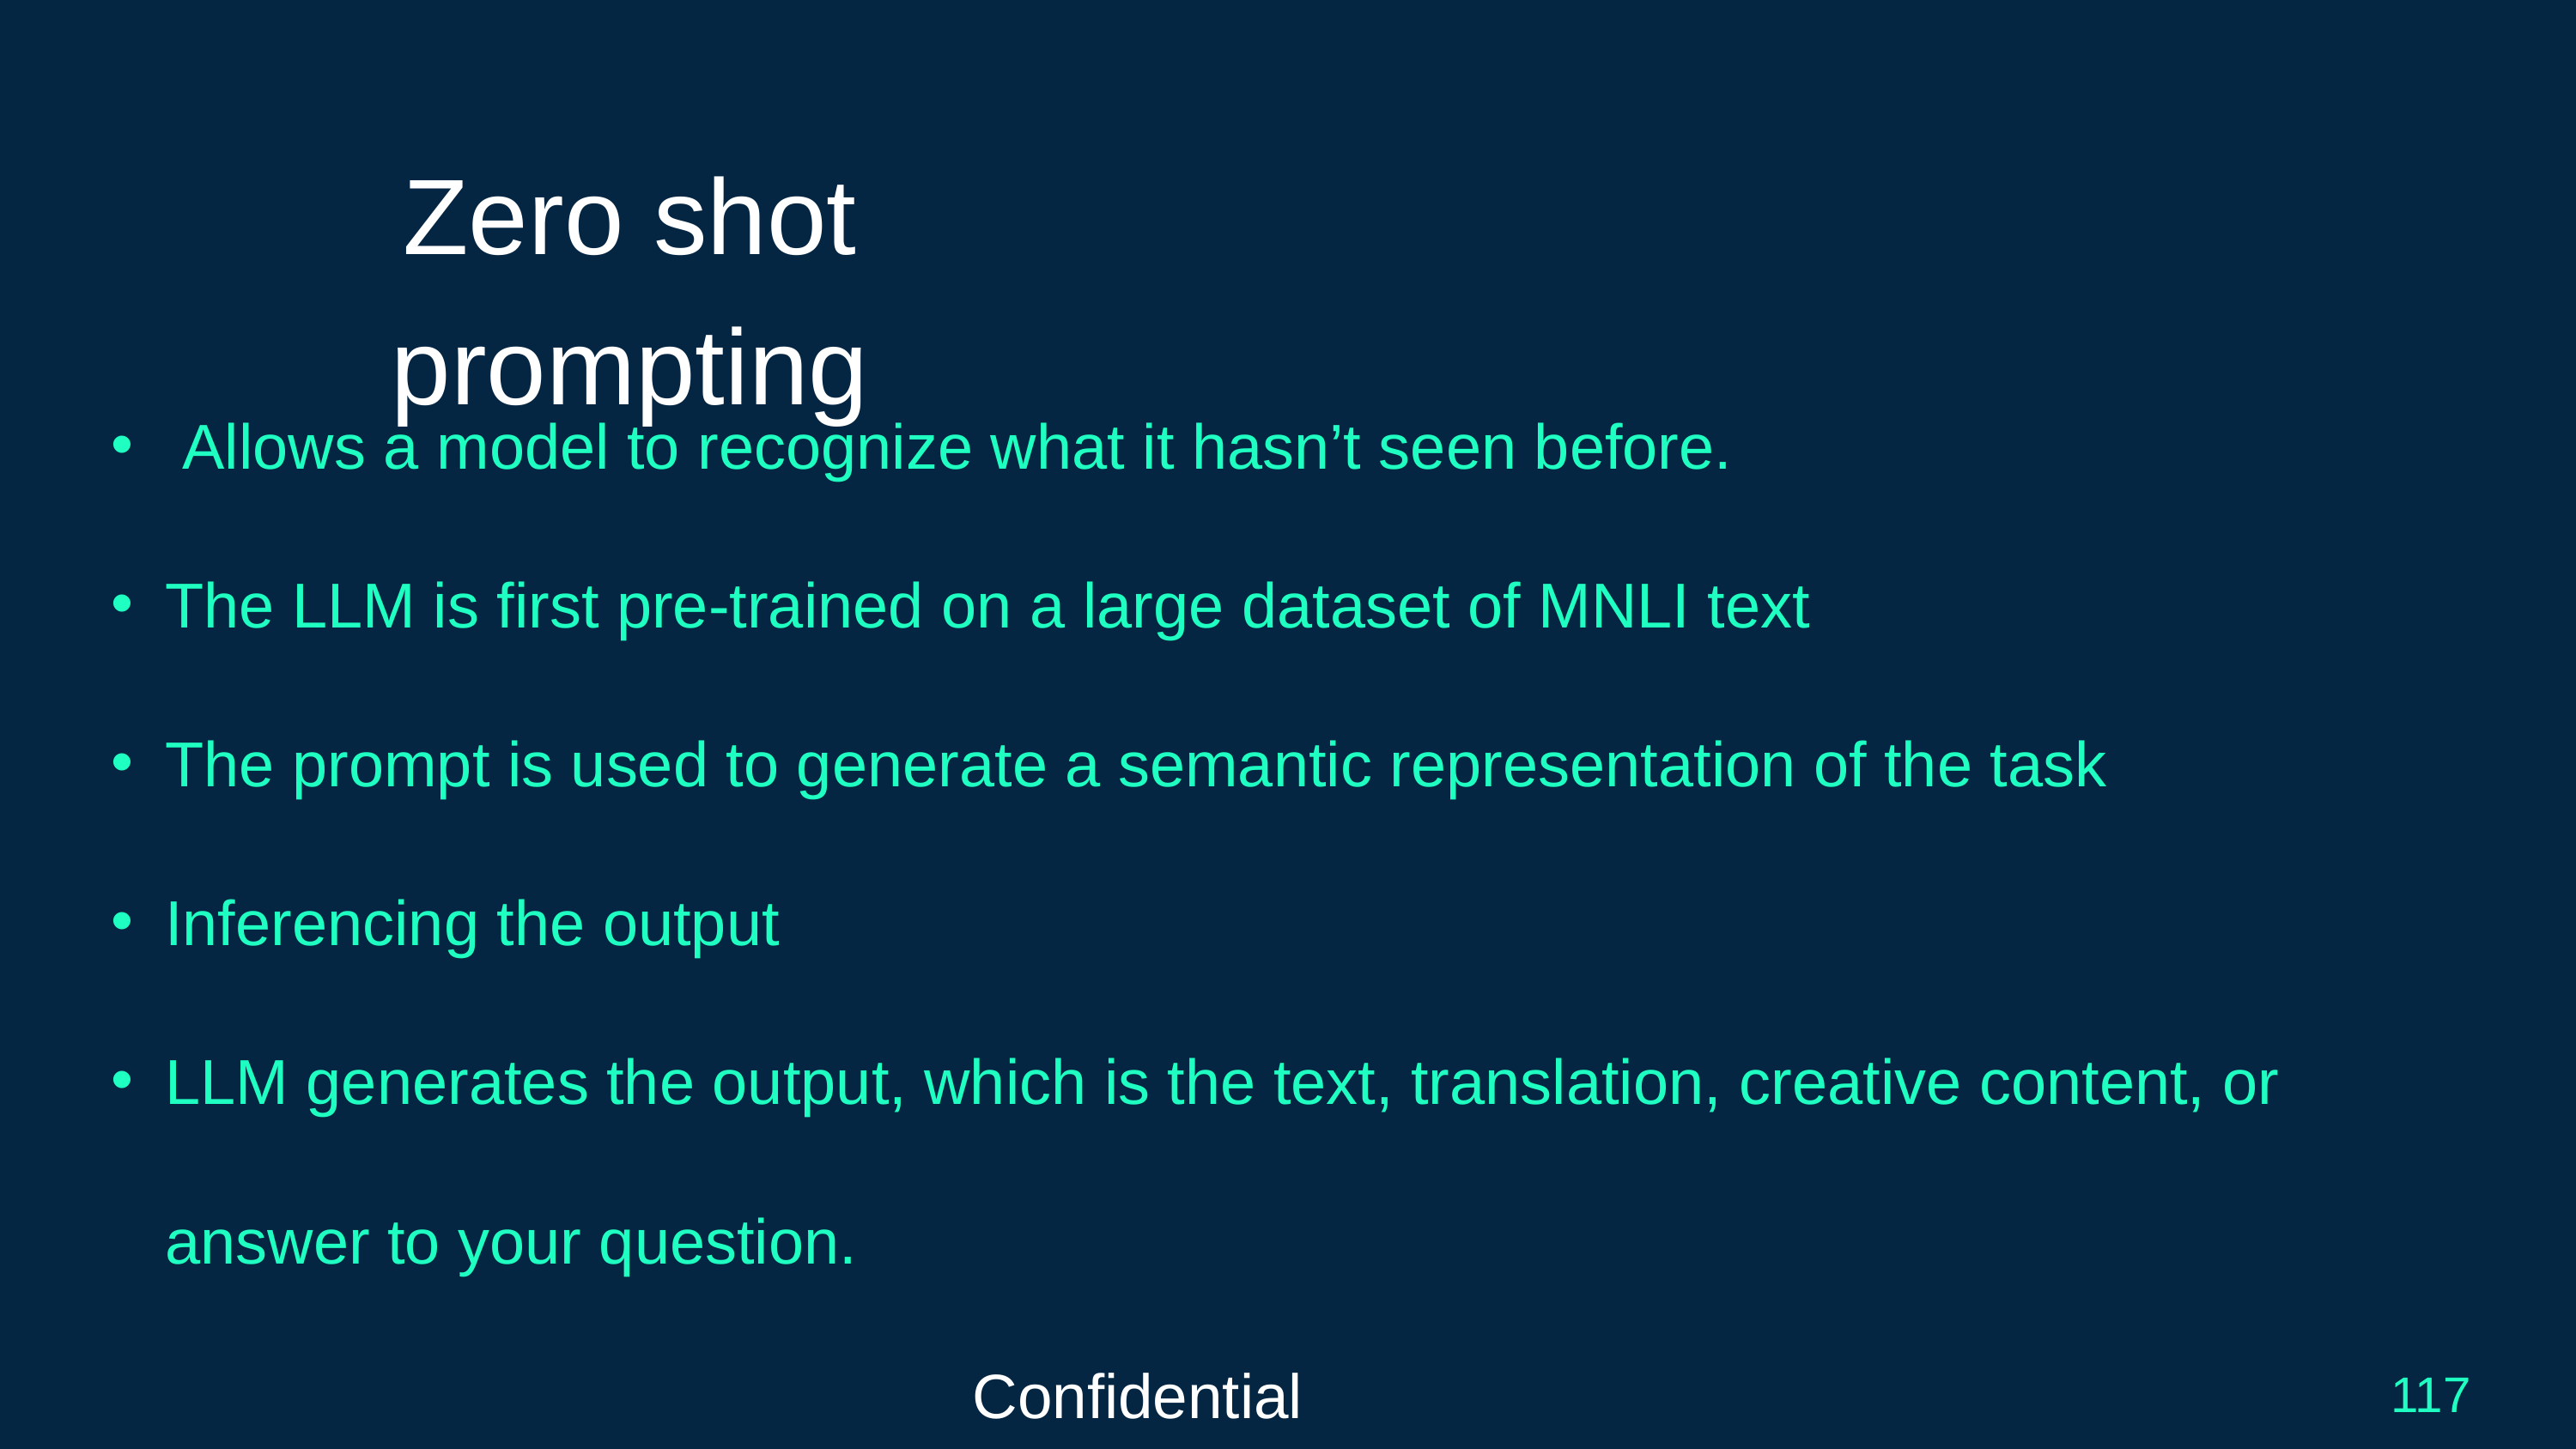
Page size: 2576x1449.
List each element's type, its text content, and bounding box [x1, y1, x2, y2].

text_box Allows a model to recognize what it hasn’t seen before. The LLM is first pre-trained on a large dataset of MNLI text The prompt is used to generate a semantic representation of the task Inferencing the output LLM generates the output, which is the text, translation, creative content, or answer to your question. [57, 235, 2302, 1364]
text_box 117 [2315, 1352, 2547, 1423]
text_box Confidential [865, 1343, 1411, 1432]
text_box Zero shot prompting [149, 125, 1110, 235]
